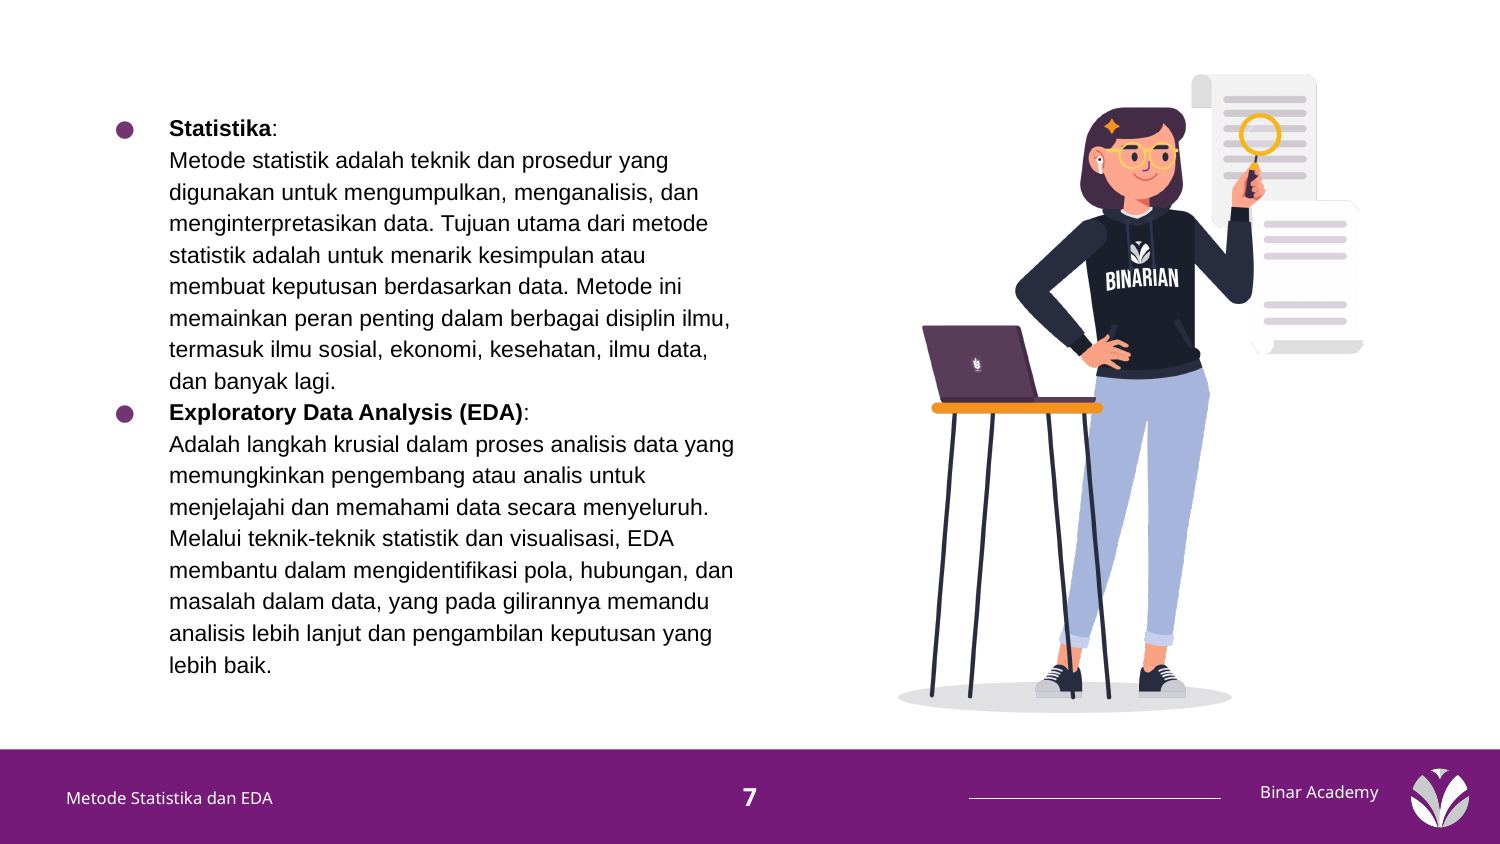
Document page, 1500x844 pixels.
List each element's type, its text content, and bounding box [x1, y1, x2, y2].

picture [1402, 760, 1478, 836]
text_box 7 [704, 765, 795, 831]
picture [898, 74, 1363, 713]
text_box Statistika: Metode statistik adalah teknik dan prosedur yang digunakan untuk mengumpulkan, menganalisis, dan menginterpretasikan data. Tujuan utama dari metode statistik adalah untuk menarik kesimpulan atau membuat keputusan berdasarkan data. Metode ini memainkan peran penting dalam berbagai disiplin ilmu, termasuk ilmu sosial, ekonomi, kesehatan, ilmu data, dan banyak lagi. Exploratory Data Analysis (EDA): Adalah langkah krusial dalam proses analisis data yang memungkinkan pengembang atau analis untuk menjelajahi dan memahami data secara menyeluruh. Melalui teknik-teknik statistik dan visualisasi, EDA membantu dalam mengidentifikasi pola, hubungan, dan masalah dalam data, yang pada gilirannya memandu analisis lebih lanjut dan pengambilan keputusan yang lebih baik. [79, 75, 760, 713]
title Metode Statistika dan EDA [51, 751, 751, 844]
